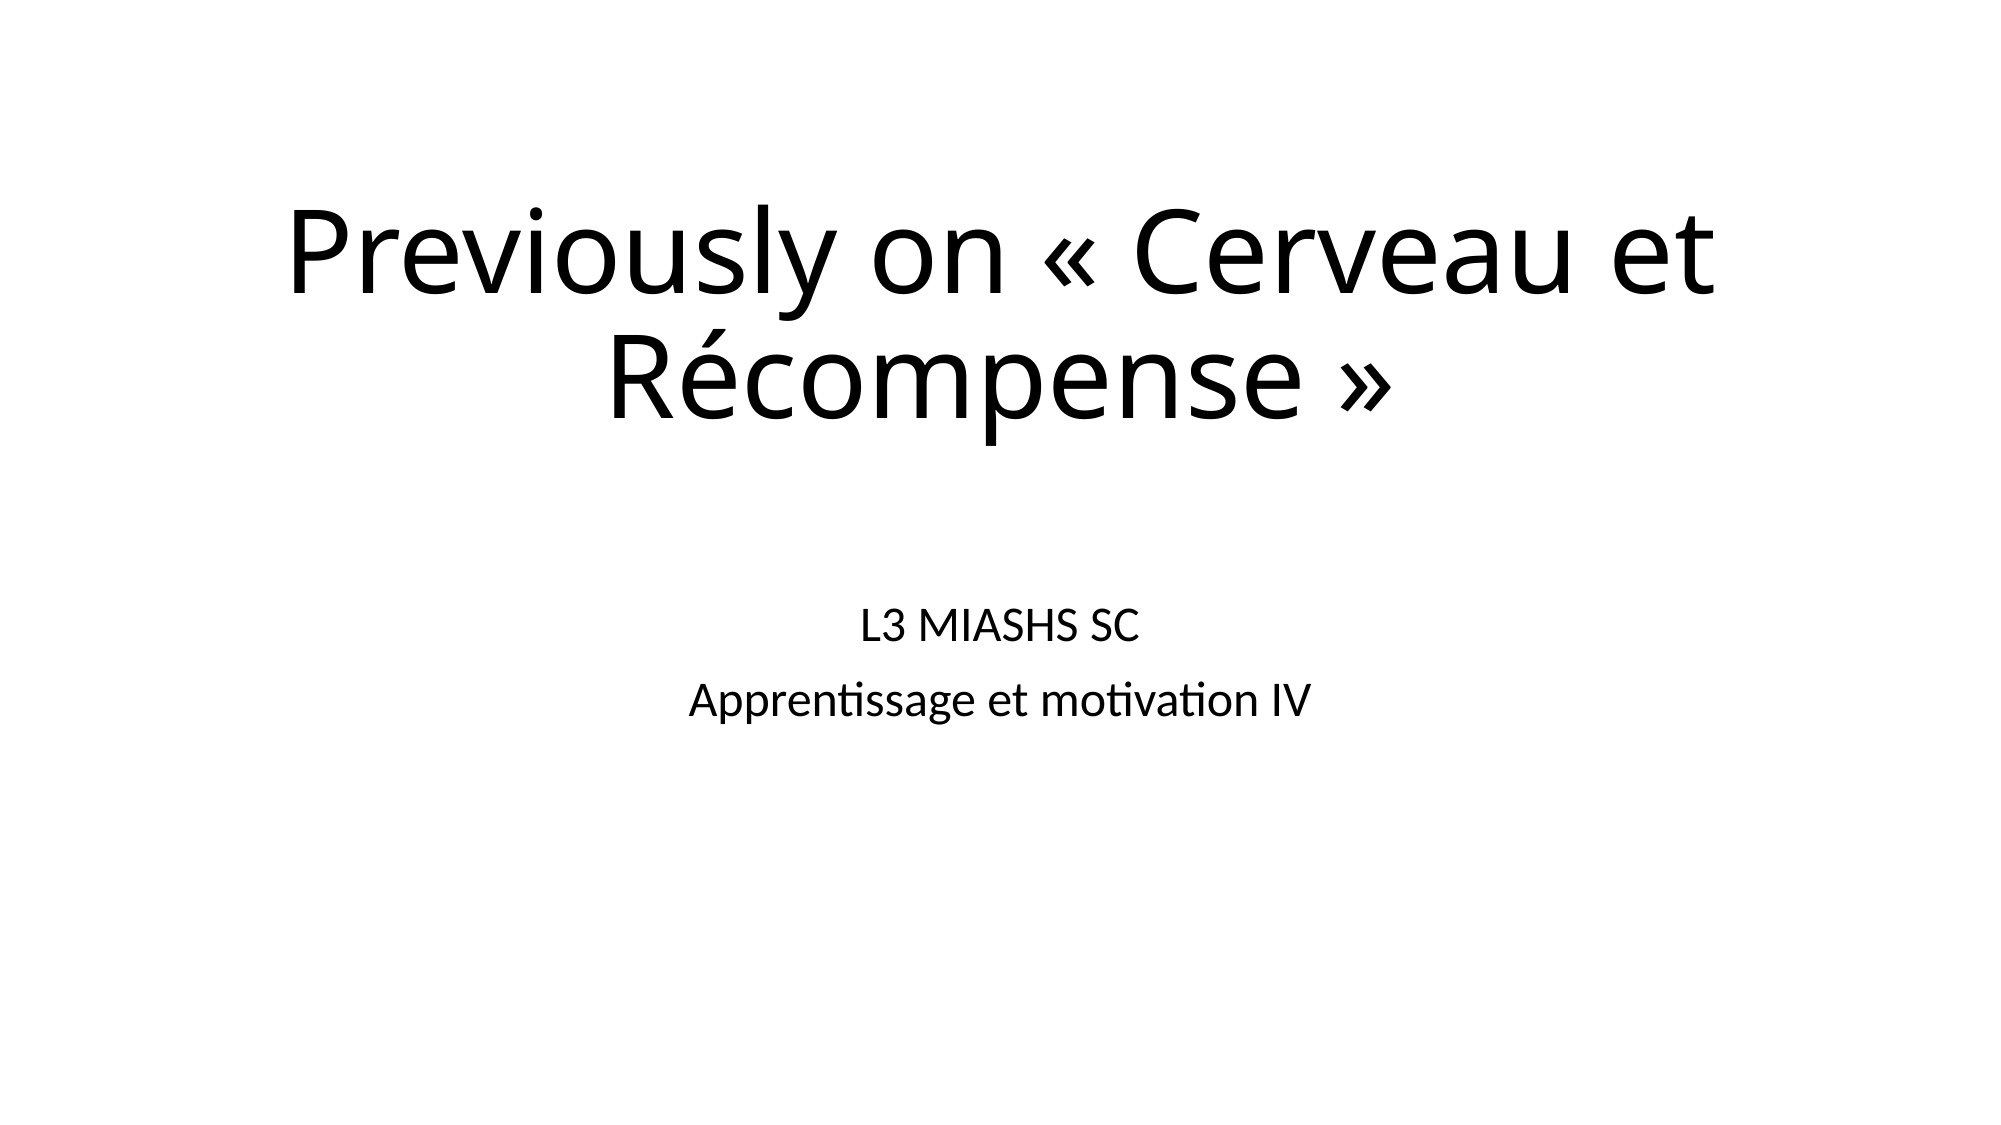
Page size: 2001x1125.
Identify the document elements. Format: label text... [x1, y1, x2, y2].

title Previously on « Cerveau et Récompense » [249, 59, 1750, 452]
subtitle L3 MIASHS SC Apprentissage et motivation IV [249, 590, 1750, 863]
